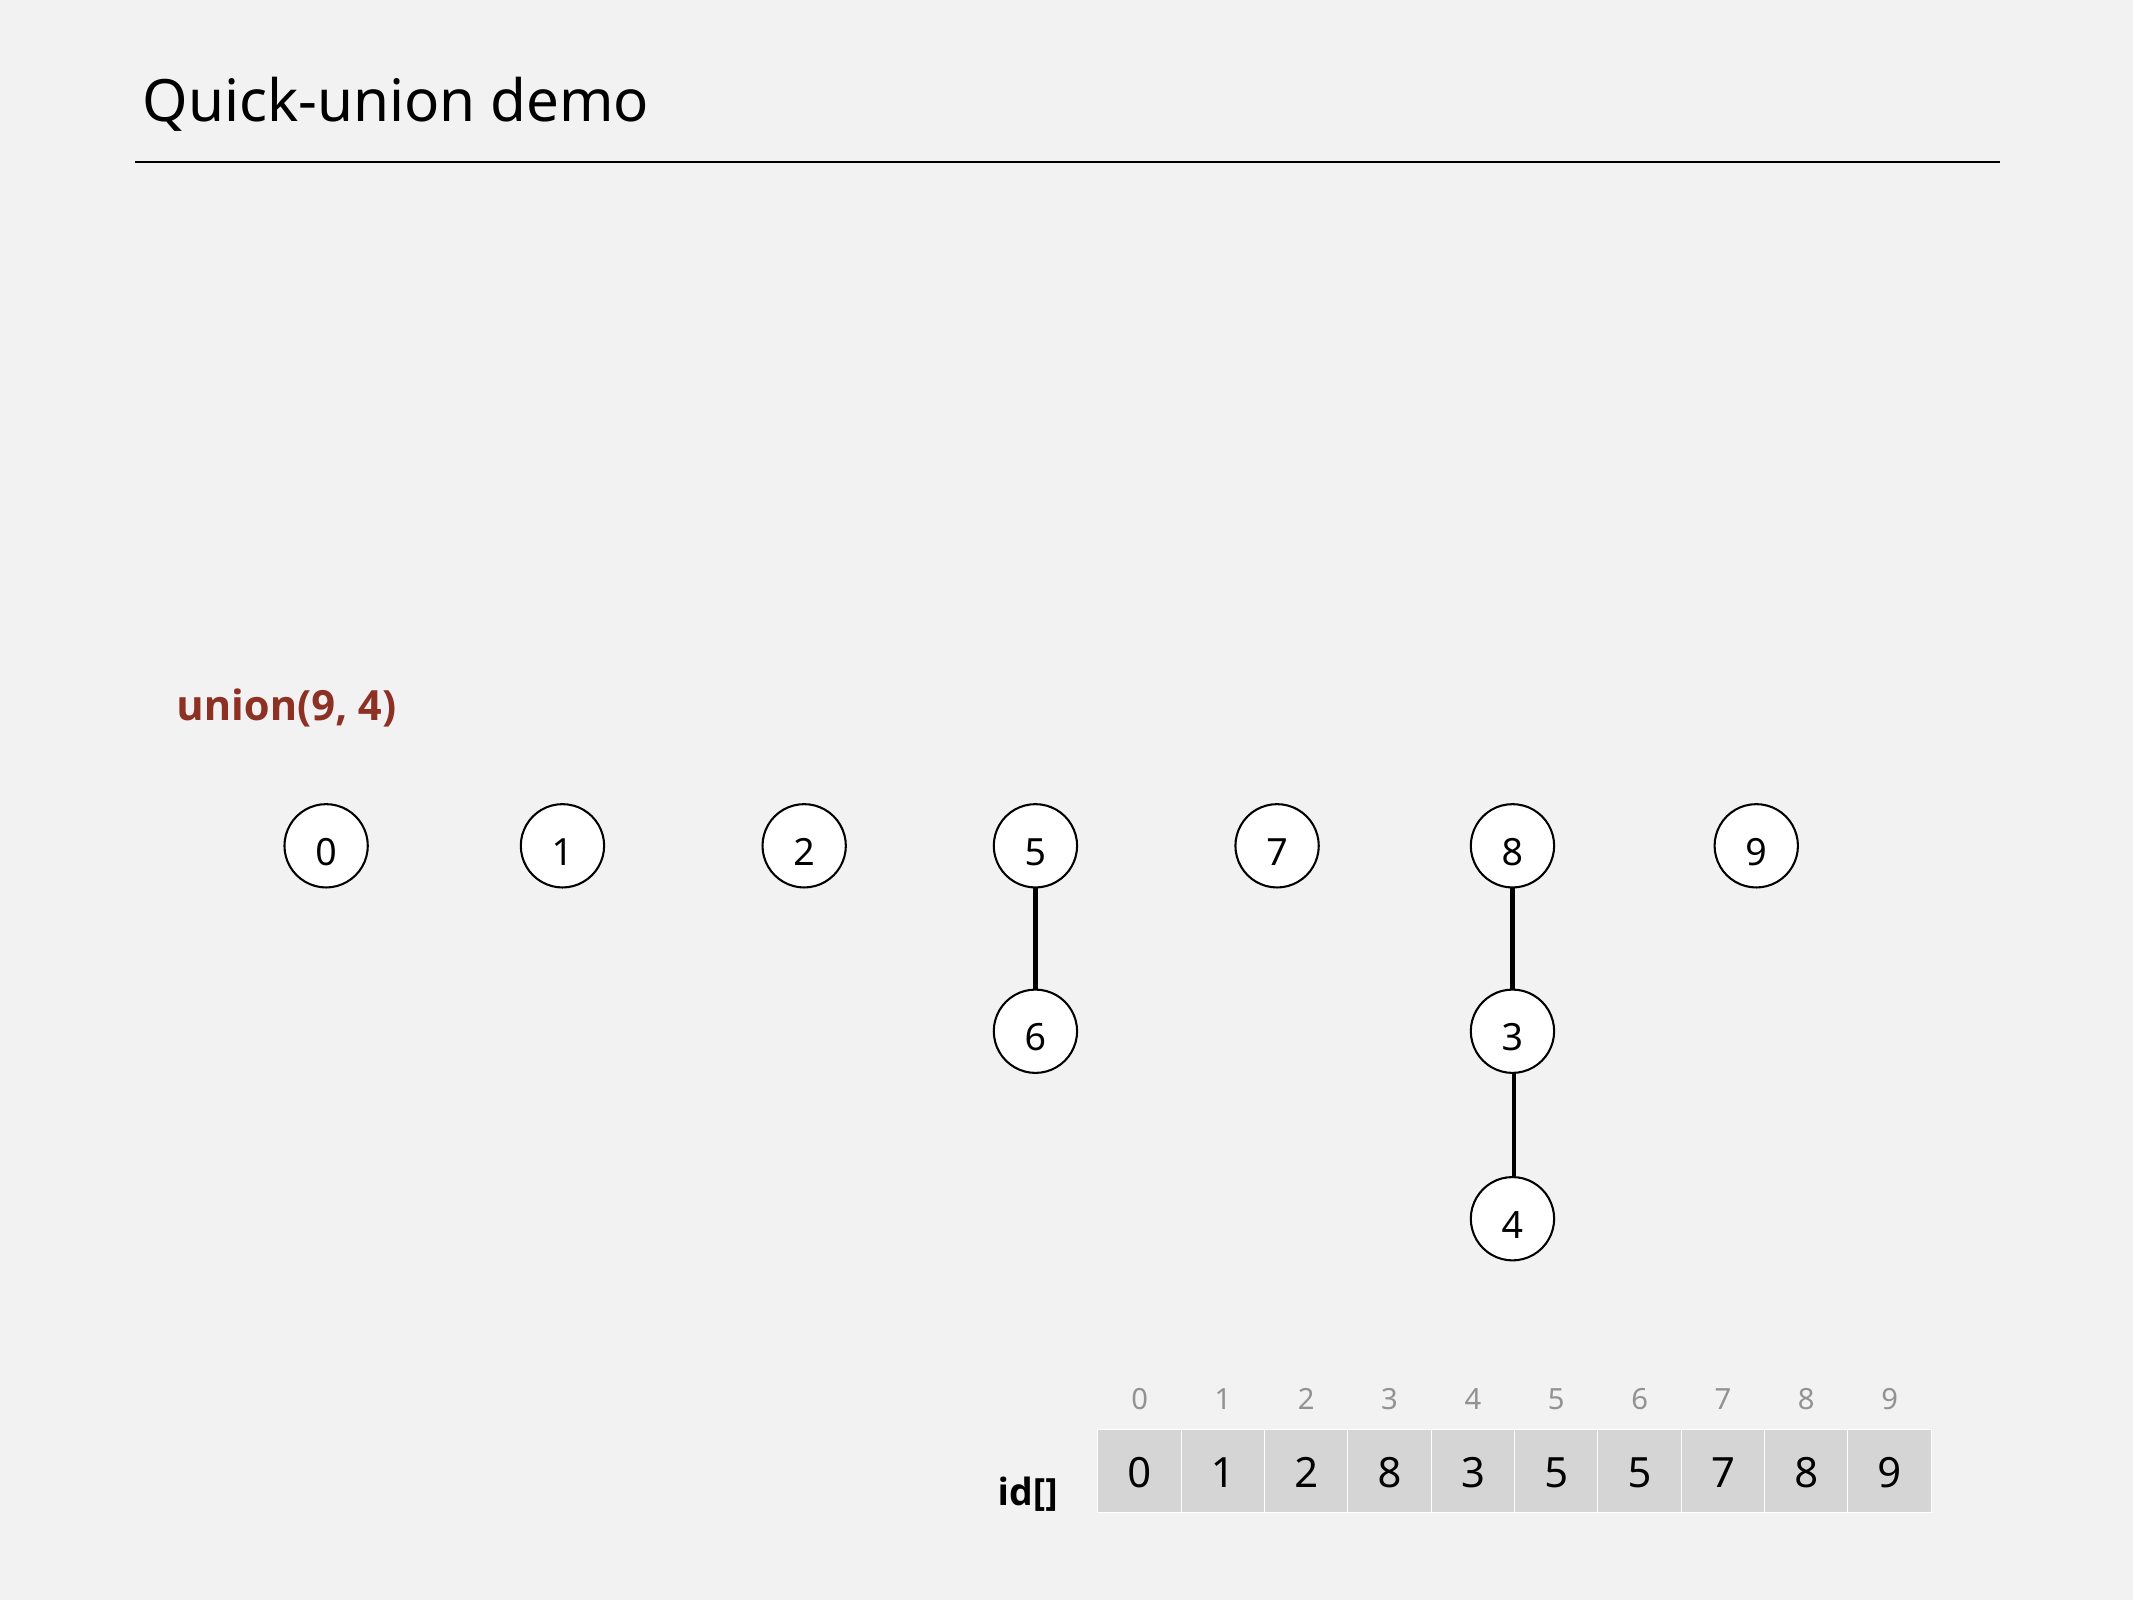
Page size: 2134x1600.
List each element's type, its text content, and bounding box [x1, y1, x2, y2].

text_box 1 [520, 804, 605, 888]
text_box union(9, 4) [158, 645, 415, 738]
text_box 6 [993, 989, 1078, 1073]
text_box 4 [1470, 1177, 1555, 1261]
text_box 7 [1235, 804, 1319, 888]
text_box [980, 1366, 1932, 1513]
title Quick-union demo [132, 0, 2001, 134]
text_box 0 [284, 804, 368, 888]
text_box 5 [993, 804, 1078, 888]
text_box 8 [1470, 804, 1555, 888]
text_box 2 [762, 804, 846, 888]
text_box 9 [1714, 804, 1798, 888]
text_box 3 [1470, 989, 1555, 1073]
